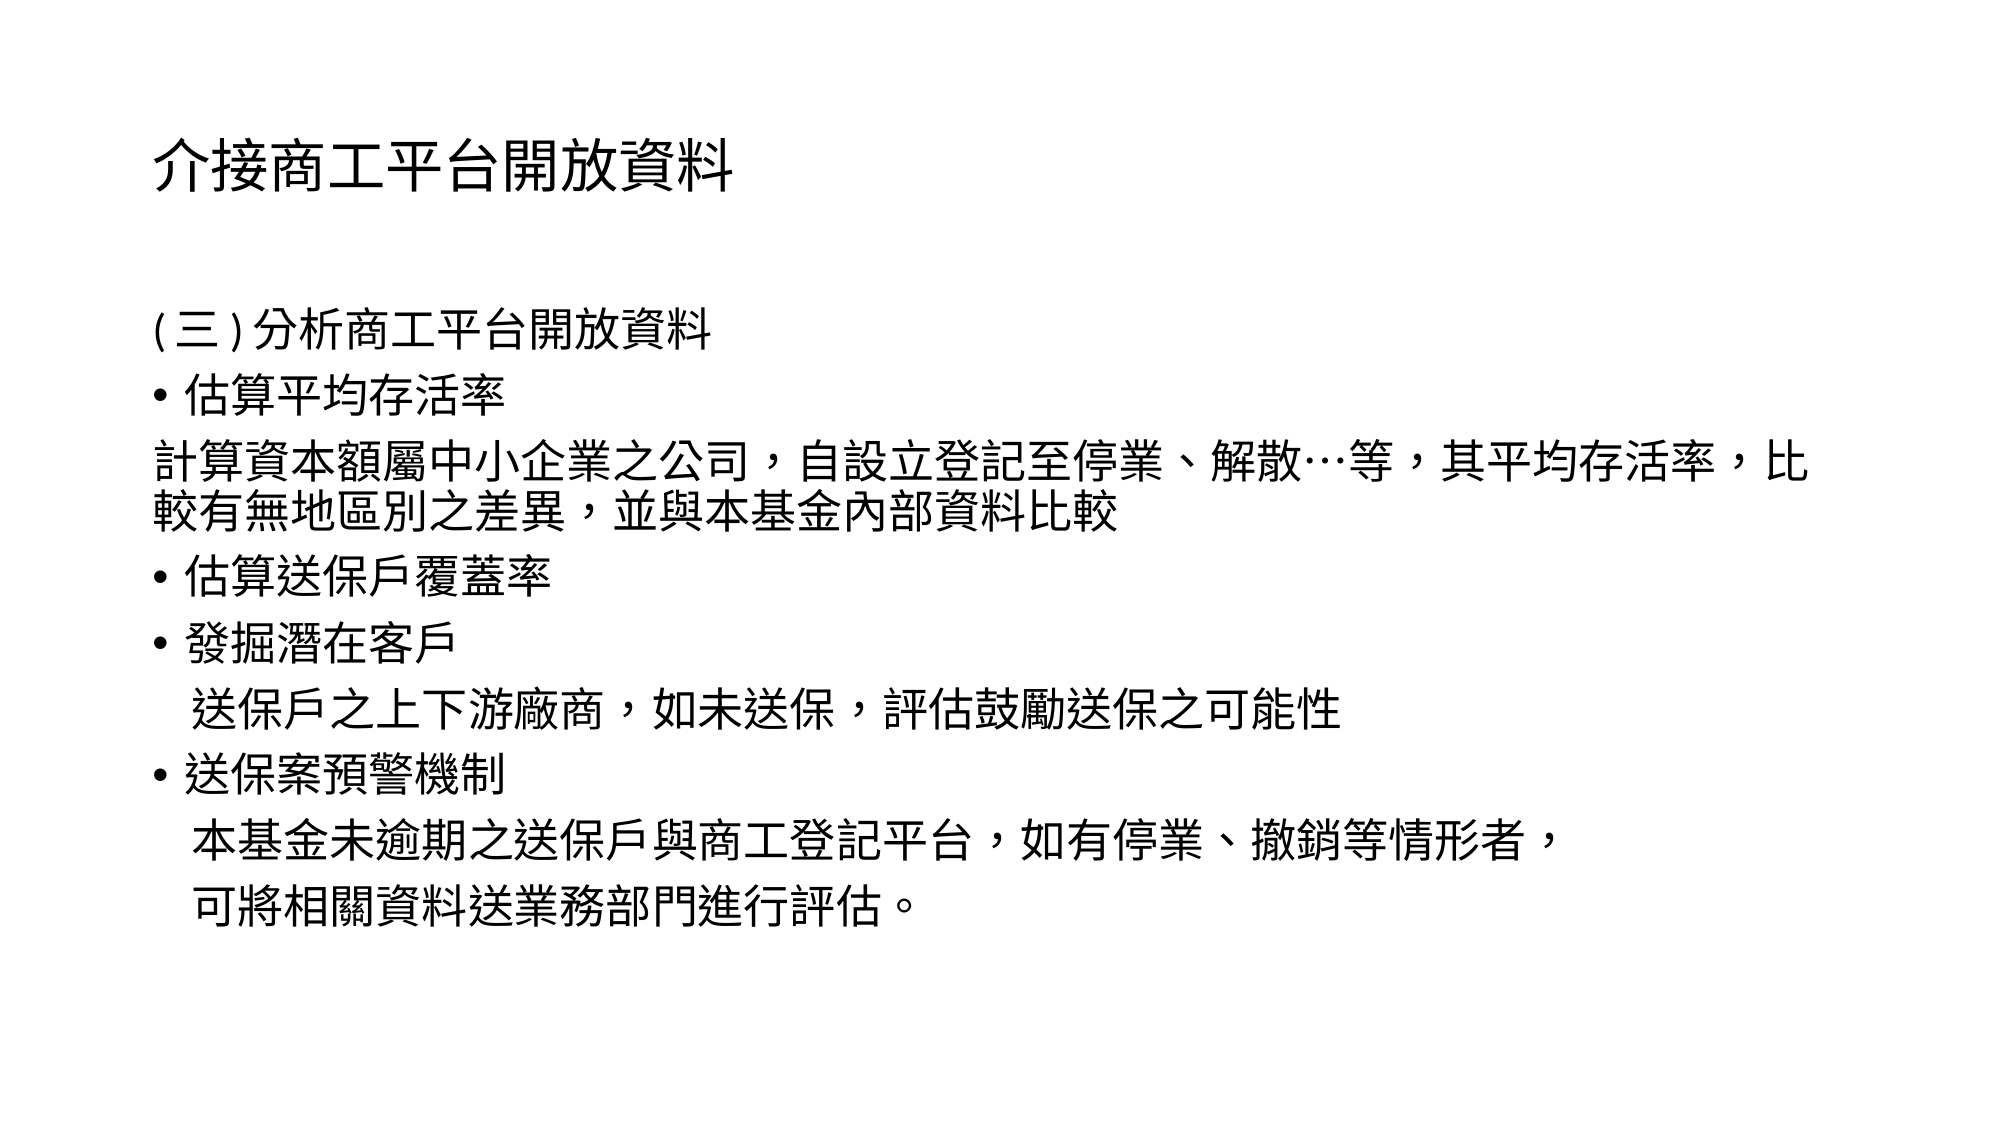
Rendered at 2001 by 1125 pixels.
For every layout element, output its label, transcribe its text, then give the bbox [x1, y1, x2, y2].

list (三)分析商工平台開放資料 估算平均存活率 計算資本額屬中小企業之公司，自設立登記至停業、解散…等，其平均存活率，比較有無地區別之差異，並與本基金內部資料比較 估算送保戶覆蓋率 發掘潛在客戶 送保戶之上下游廠商，如未送保，評估鼓勵送保之可能性 送保案預警機制 本基金未逾期之送保戶與商工登記平台，如有停業、撤銷等情形者， 可將相關資料送業務部門進行評估。 [137, 299, 1863, 1014]
title 介接商工平台開放資料 [137, 59, 1863, 278]
